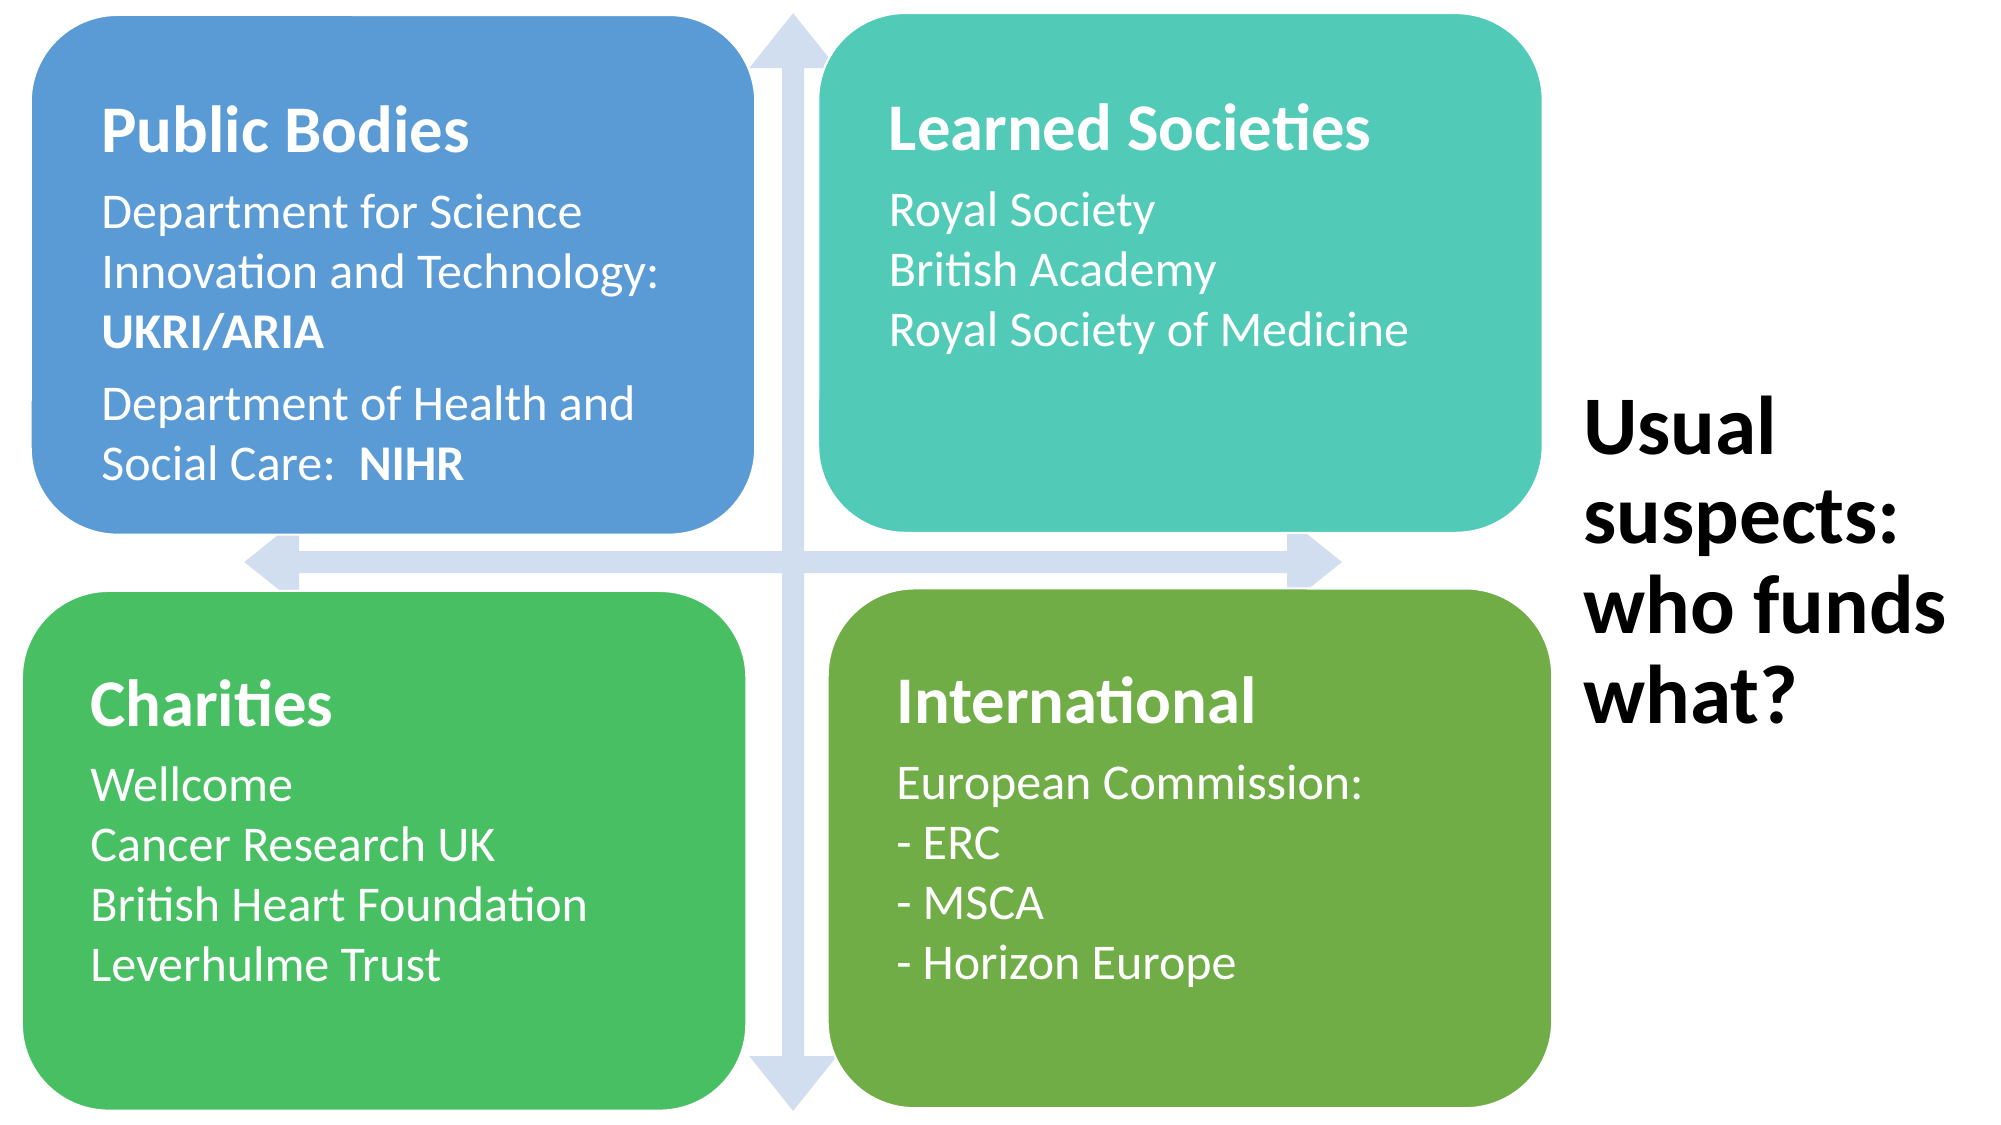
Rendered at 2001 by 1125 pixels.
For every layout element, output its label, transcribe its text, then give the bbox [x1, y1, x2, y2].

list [16, 13, 1570, 1111]
title Usual suspects: who funds what? [1570, 105, 2000, 1019]
